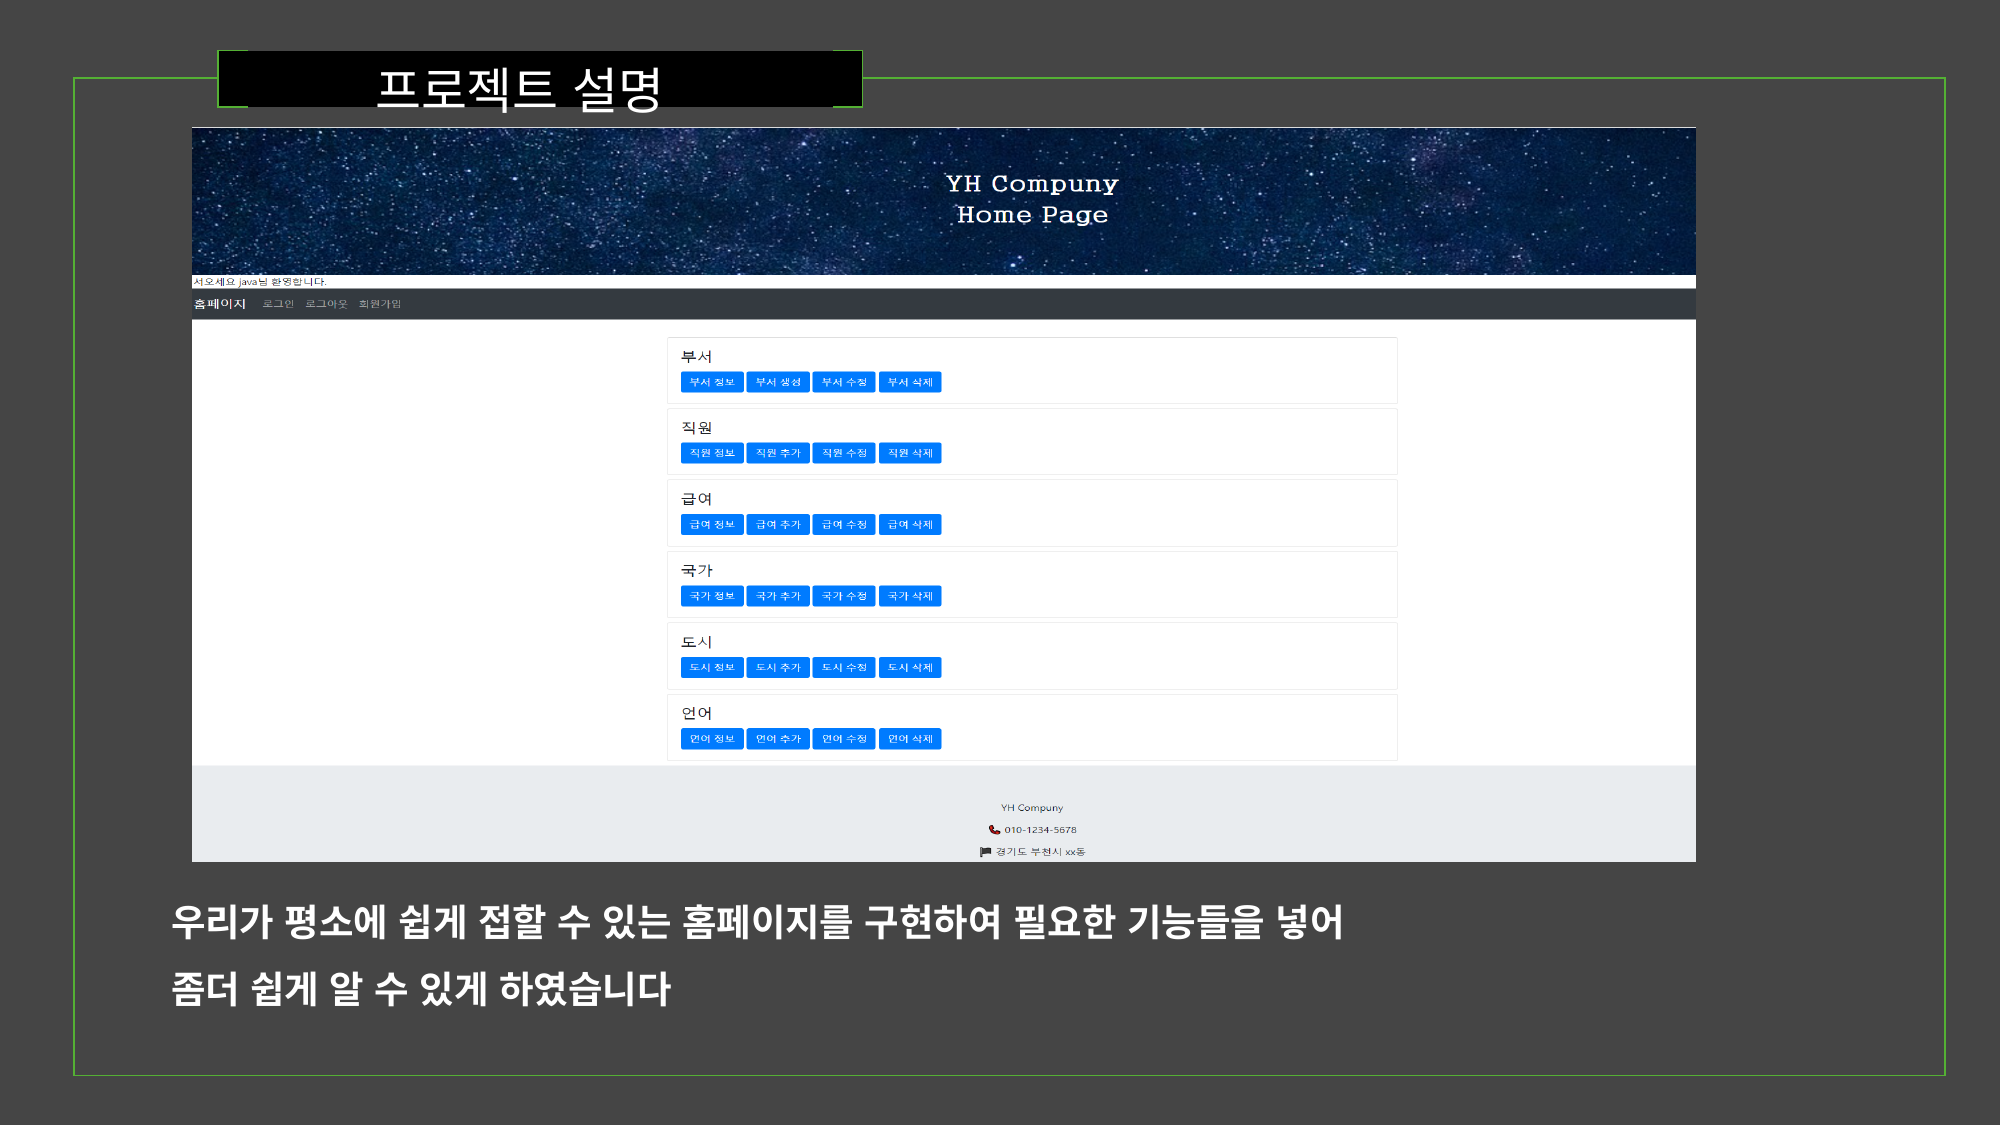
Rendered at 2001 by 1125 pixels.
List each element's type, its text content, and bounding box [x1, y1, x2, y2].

picture [192, 127, 1696, 862]
text_box 프로젝트 설명 [203, 21, 837, 127]
text_box [73, 77, 1946, 1076]
table_header [837, 51, 862, 106]
text_box 우리가 평소에 쉽게 접할 수 있는 홈페이지를 구현하여 필요한 기능들을 넣어 좀더 쉽게 알 수 있게 하였습니다 [156, 868, 1757, 1125]
